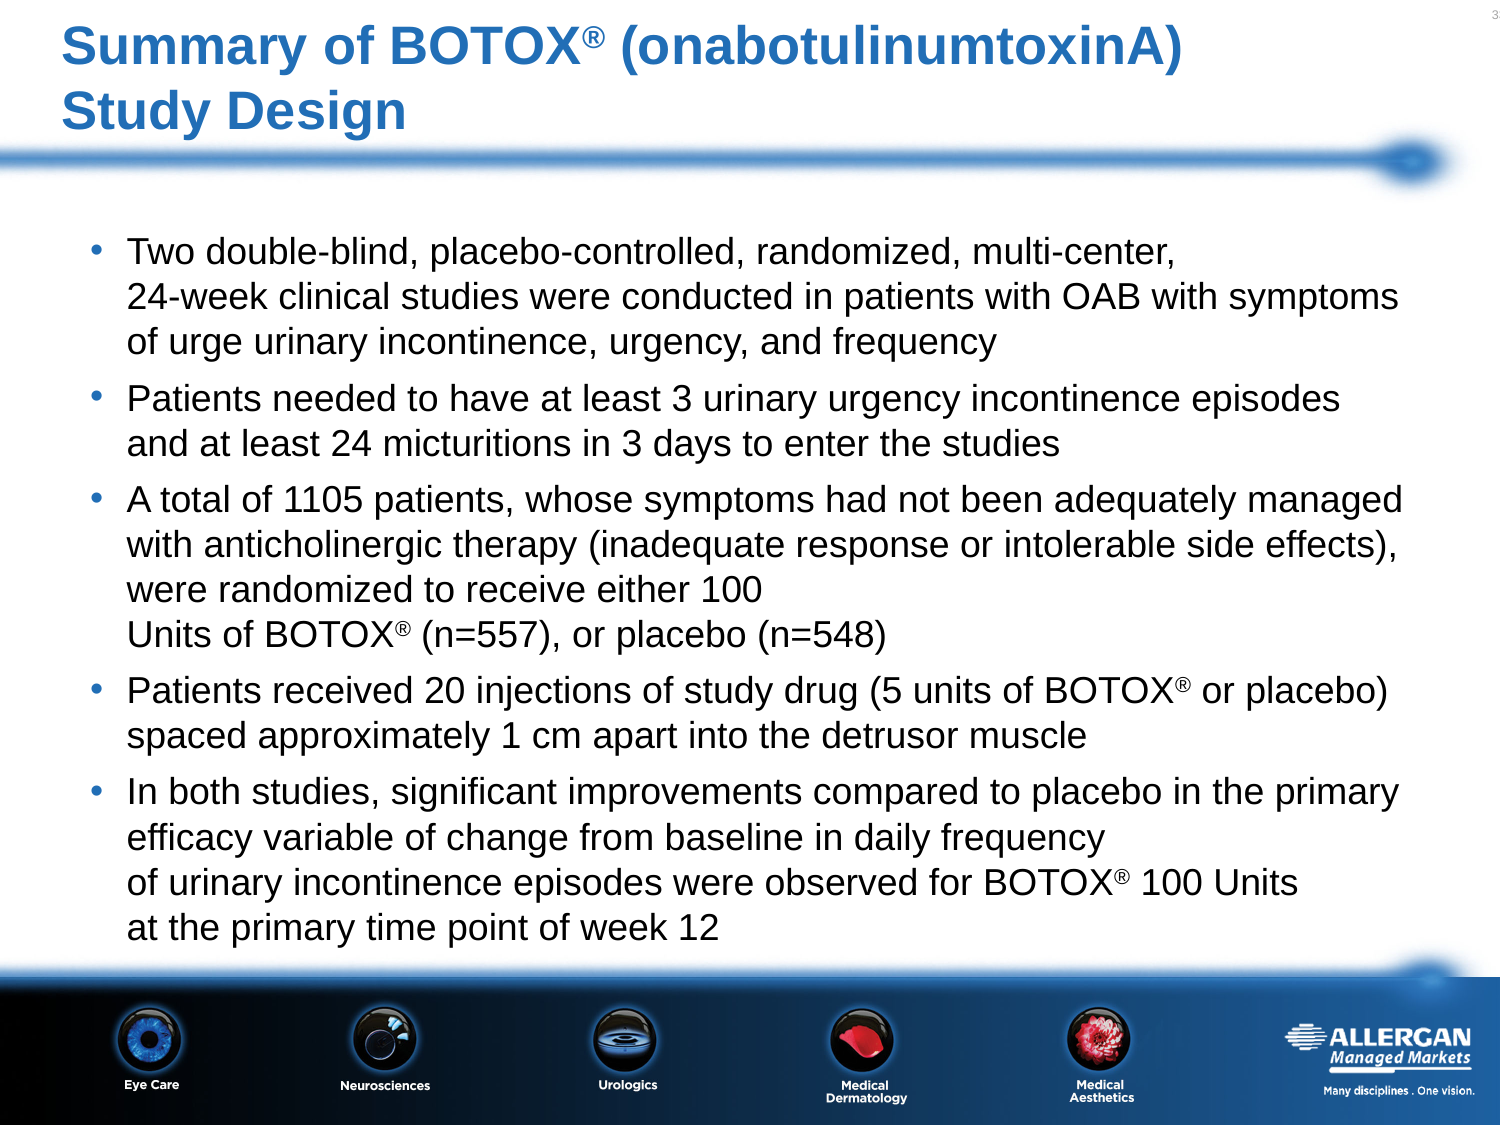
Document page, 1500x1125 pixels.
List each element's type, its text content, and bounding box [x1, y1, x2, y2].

title Summary of BOTOX® (onabotulinumtoxinA) Study Design [46, 0, 1441, 150]
list Two double-blind, placebo-controlled, randomized, multi-center, 24-week clinical studies were conducted in patients with OAB with symptoms of urge urinary incontinence, urgency, and frequency Patients needed to have at least 3 urinary urgency incontinence episodes and at least 24 micturitions in 3 days to enter the studies A total of 1105 patients, whose symptoms had not been adequately managed with anticholinergic therapy (inadequate response or intolerable side effects), were randomized to receive either 100 Units of BOTOX® (n=557), or placebo (n=548) Patients received 20 injections of study drug (5 units of BOTOX® or placebo) spaced approximately 1 cm apart into the detrusor muscle In both studies, significant improvements compared to placebo in the primary efficacy variable of change from baseline in daily frequency of urinary incontinence episodes were observed for BOTOX® 100 Units at the primary time point of week 12 [75, 219, 1425, 962]
picture [0, 930, 1500, 1125]
picture [0, 0, 1500, 220]
